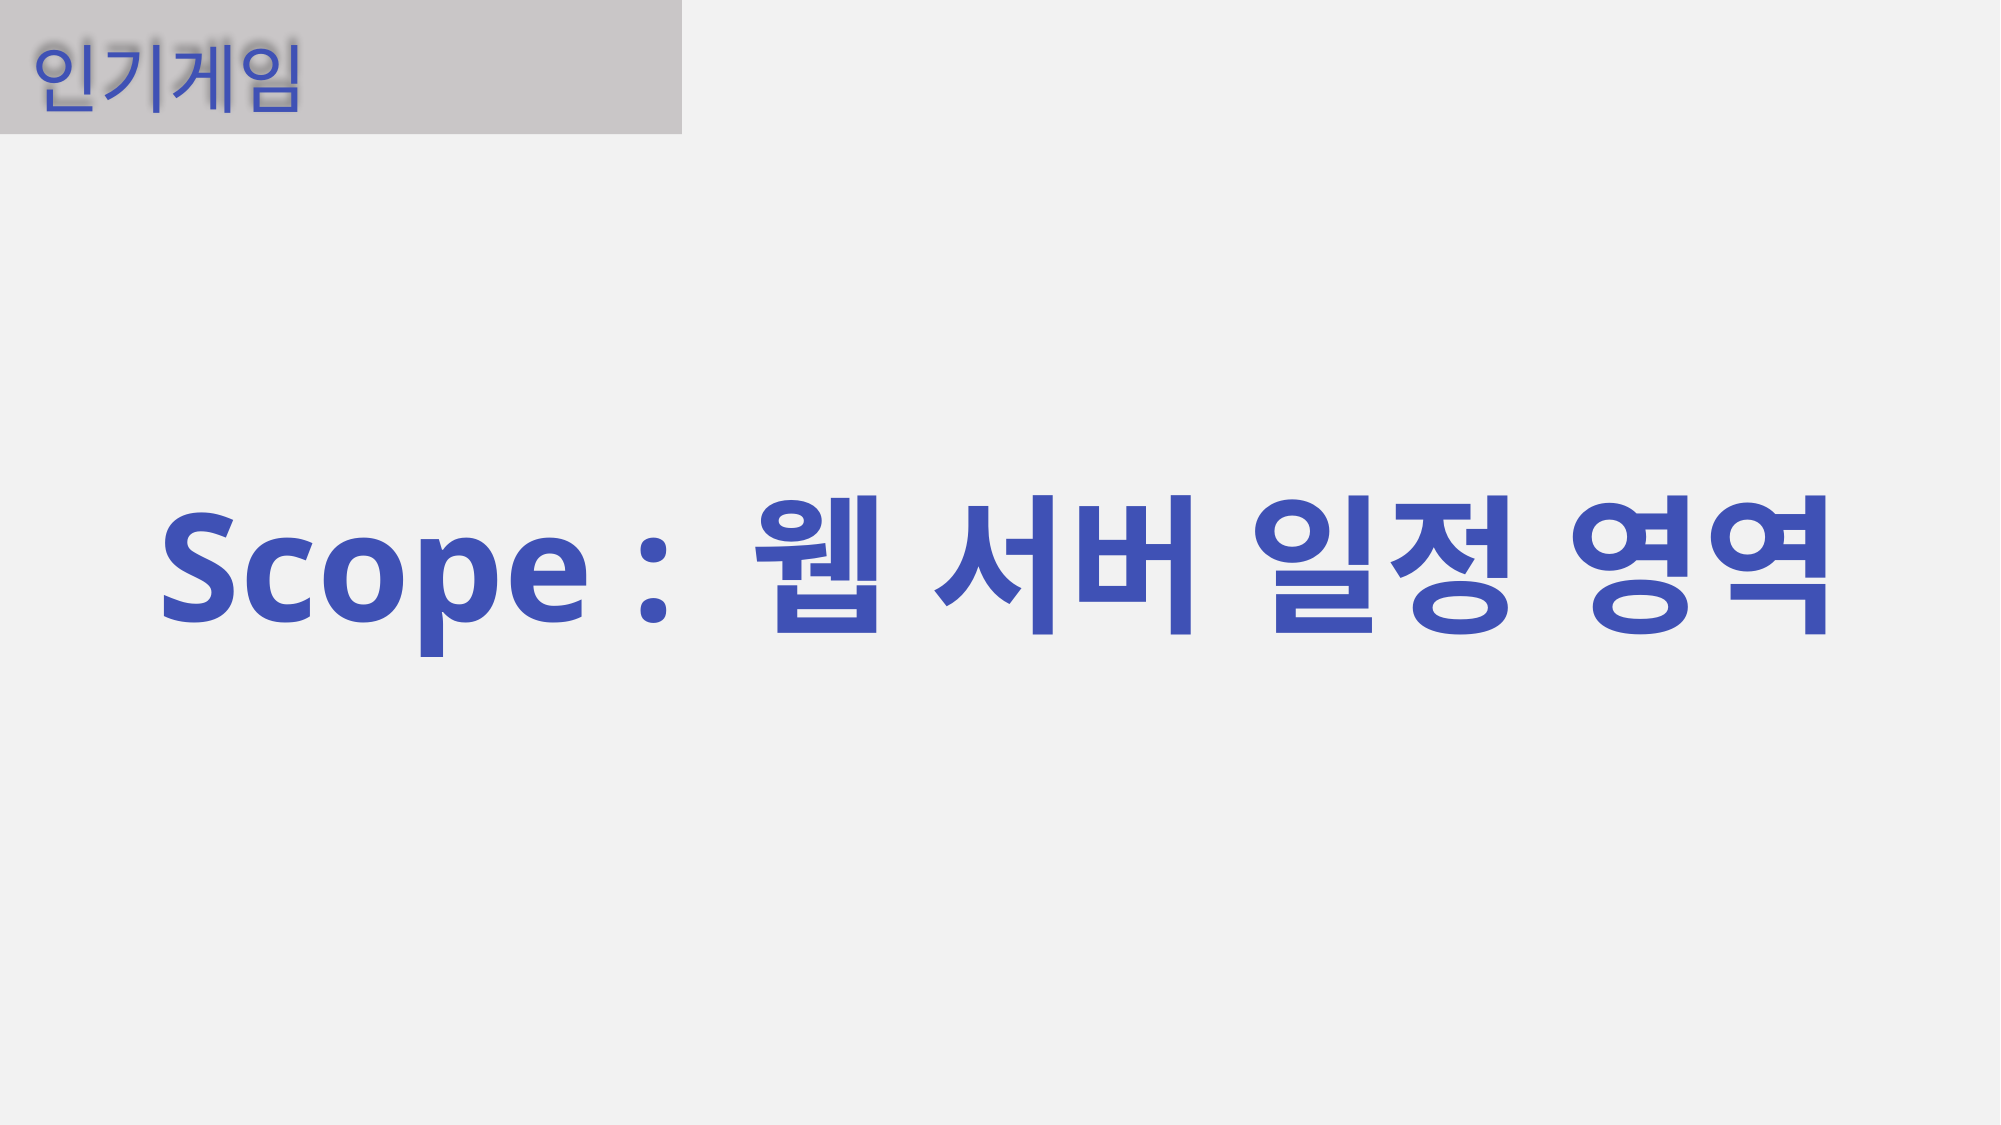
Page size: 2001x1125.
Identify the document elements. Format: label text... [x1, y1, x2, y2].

text_box [0, 0, 683, 135]
text_box 인기게임 [16, 24, 723, 130]
text_box Scope : 웹 서버 일정 영역 [62, 463, 1938, 659]
